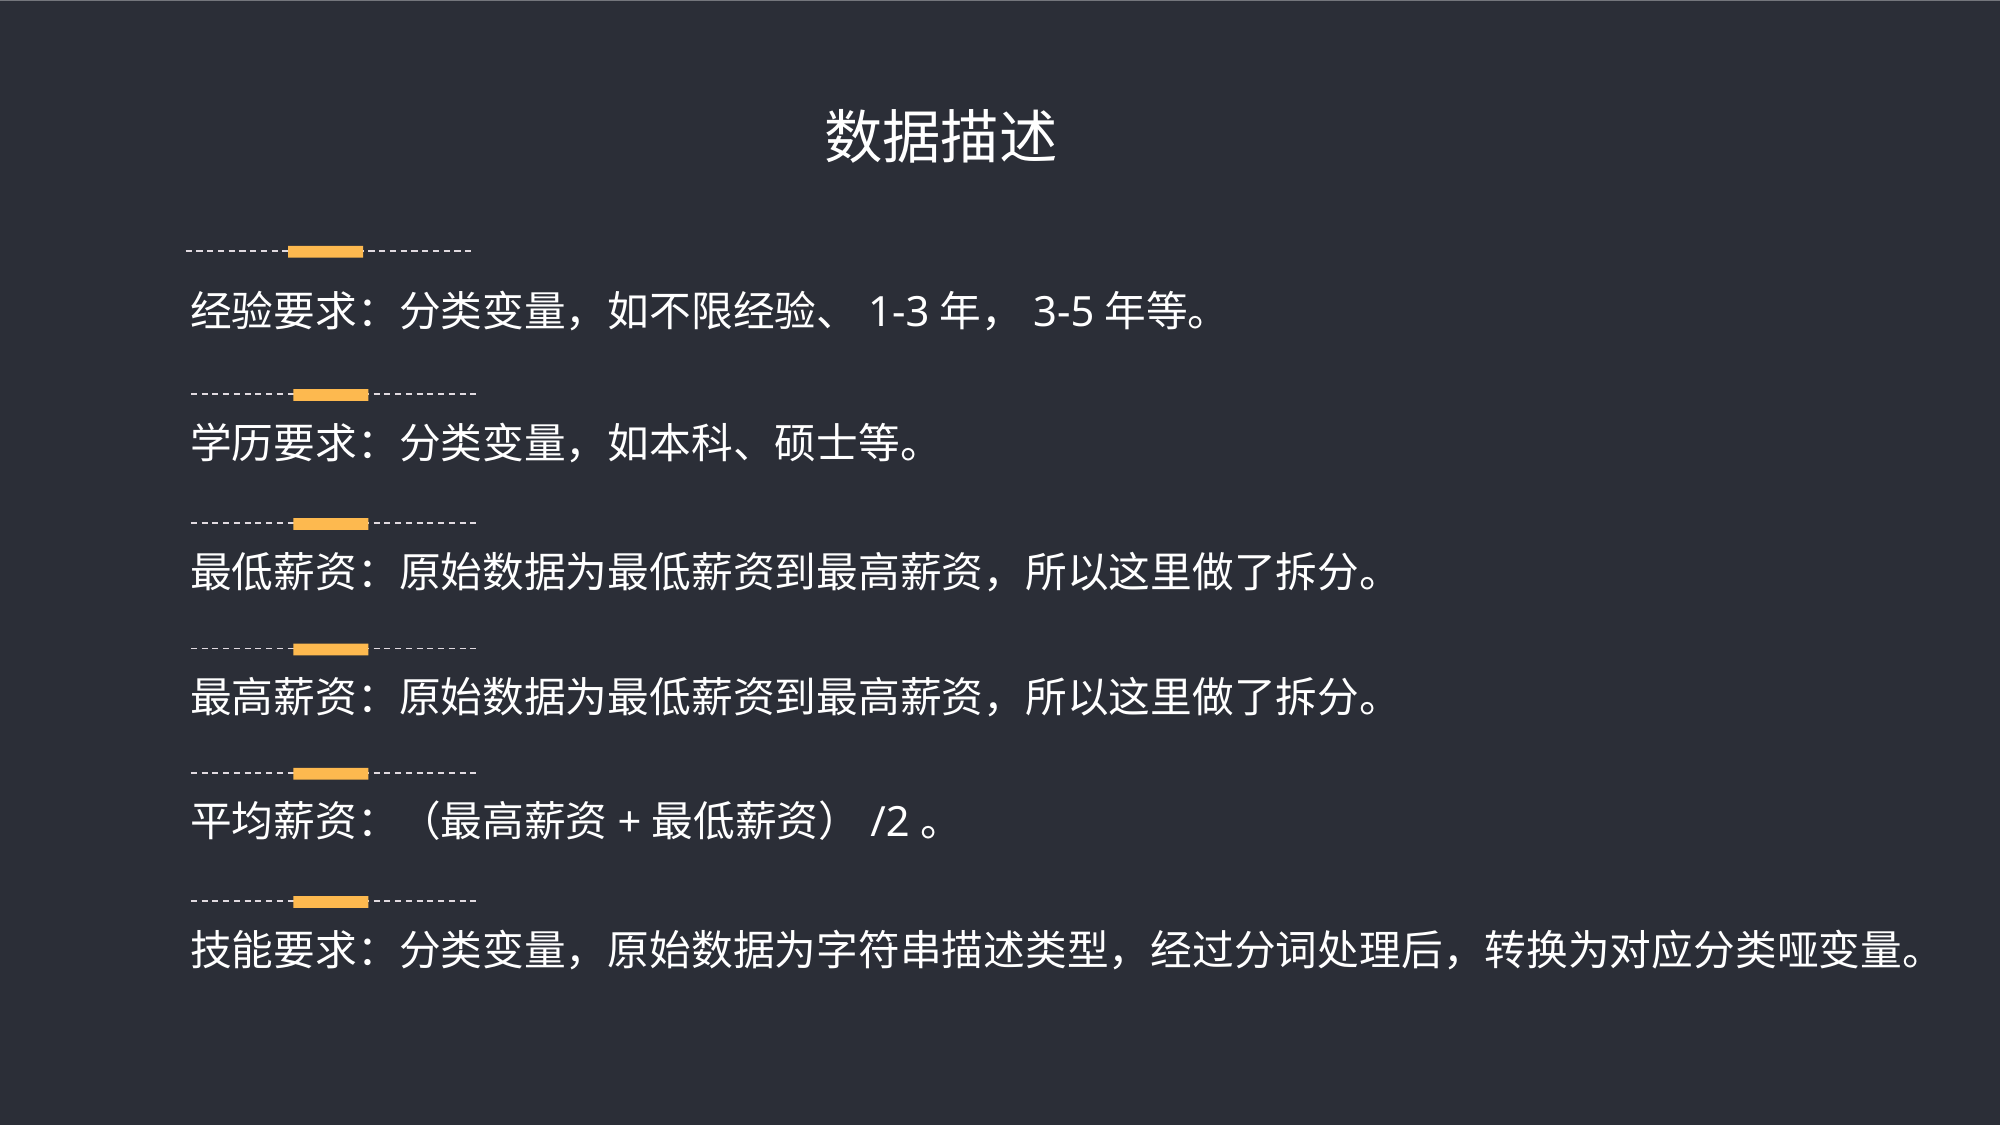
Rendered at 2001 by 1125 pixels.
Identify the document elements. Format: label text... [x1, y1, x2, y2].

text_box [0, 0, 2000, 1125]
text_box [185, 245, 472, 258]
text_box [190, 389, 477, 401]
text_box 平均薪资：（最高薪资+最低薪资）/2。 [175, 787, 1951, 903]
text_box 经验要求：分类变量，如不限经验、1-3年，3-5年等。 [175, 277, 1951, 393]
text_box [190, 896, 477, 908]
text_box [190, 517, 477, 530]
text_box 最高薪资：原始数据为最低薪资到最高薪资，所以这里做了拆分。 [175, 663, 1951, 779]
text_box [190, 643, 477, 656]
text_box 技能要求：分类变量，原始数据为字符串描述类型，经过分词处理后，转换为对应分类哑变量。 [175, 916, 1951, 981]
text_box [190, 767, 477, 780]
text_box 学历要求：分类变量，如本科、硕士等。 [175, 409, 1951, 524]
text_box 数据描述 [809, 92, 1073, 178]
text_box 最低薪资：原始数据为最低薪资到最高薪资，所以这里做了拆分。 [175, 537, 1951, 653]
